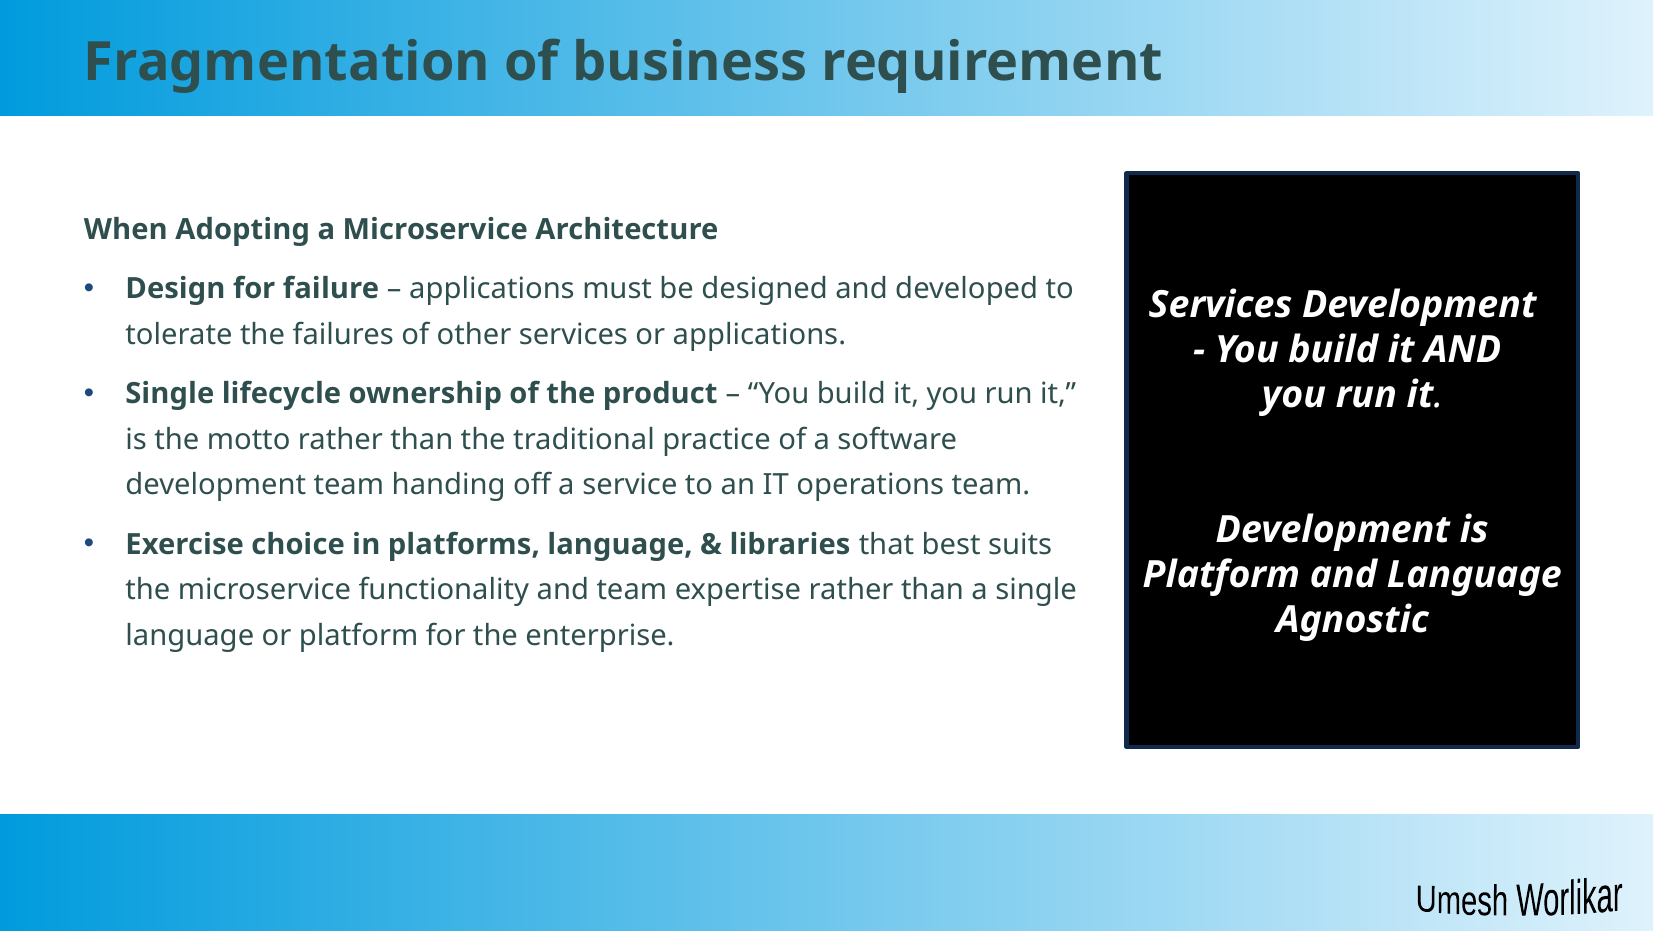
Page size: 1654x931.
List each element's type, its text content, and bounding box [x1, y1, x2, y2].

text_box Umesh Worlikar [1438, 892, 1460, 915]
text_box Fragmentation of business requirement [69, 19, 1580, 90]
text_box Services Development - You build it AND you run it. Development is Platform and Language Agnostic [1126, 173, 1579, 747]
text_box When Adopting a Microservice Architecture Design for failure – applications must be designed and developed to tolerate the failures of other services or applications. Single lifecycle ownership of the product – “You build it, you run it,” is the motto rather than the traditional practice of a software development team handing off a service to an IT operations team. Exercise choice in platforms, language, & libraries that best suits the microservice functionality and team expertise rather than a single language or platform for the enterprise. [68, 192, 1114, 787]
